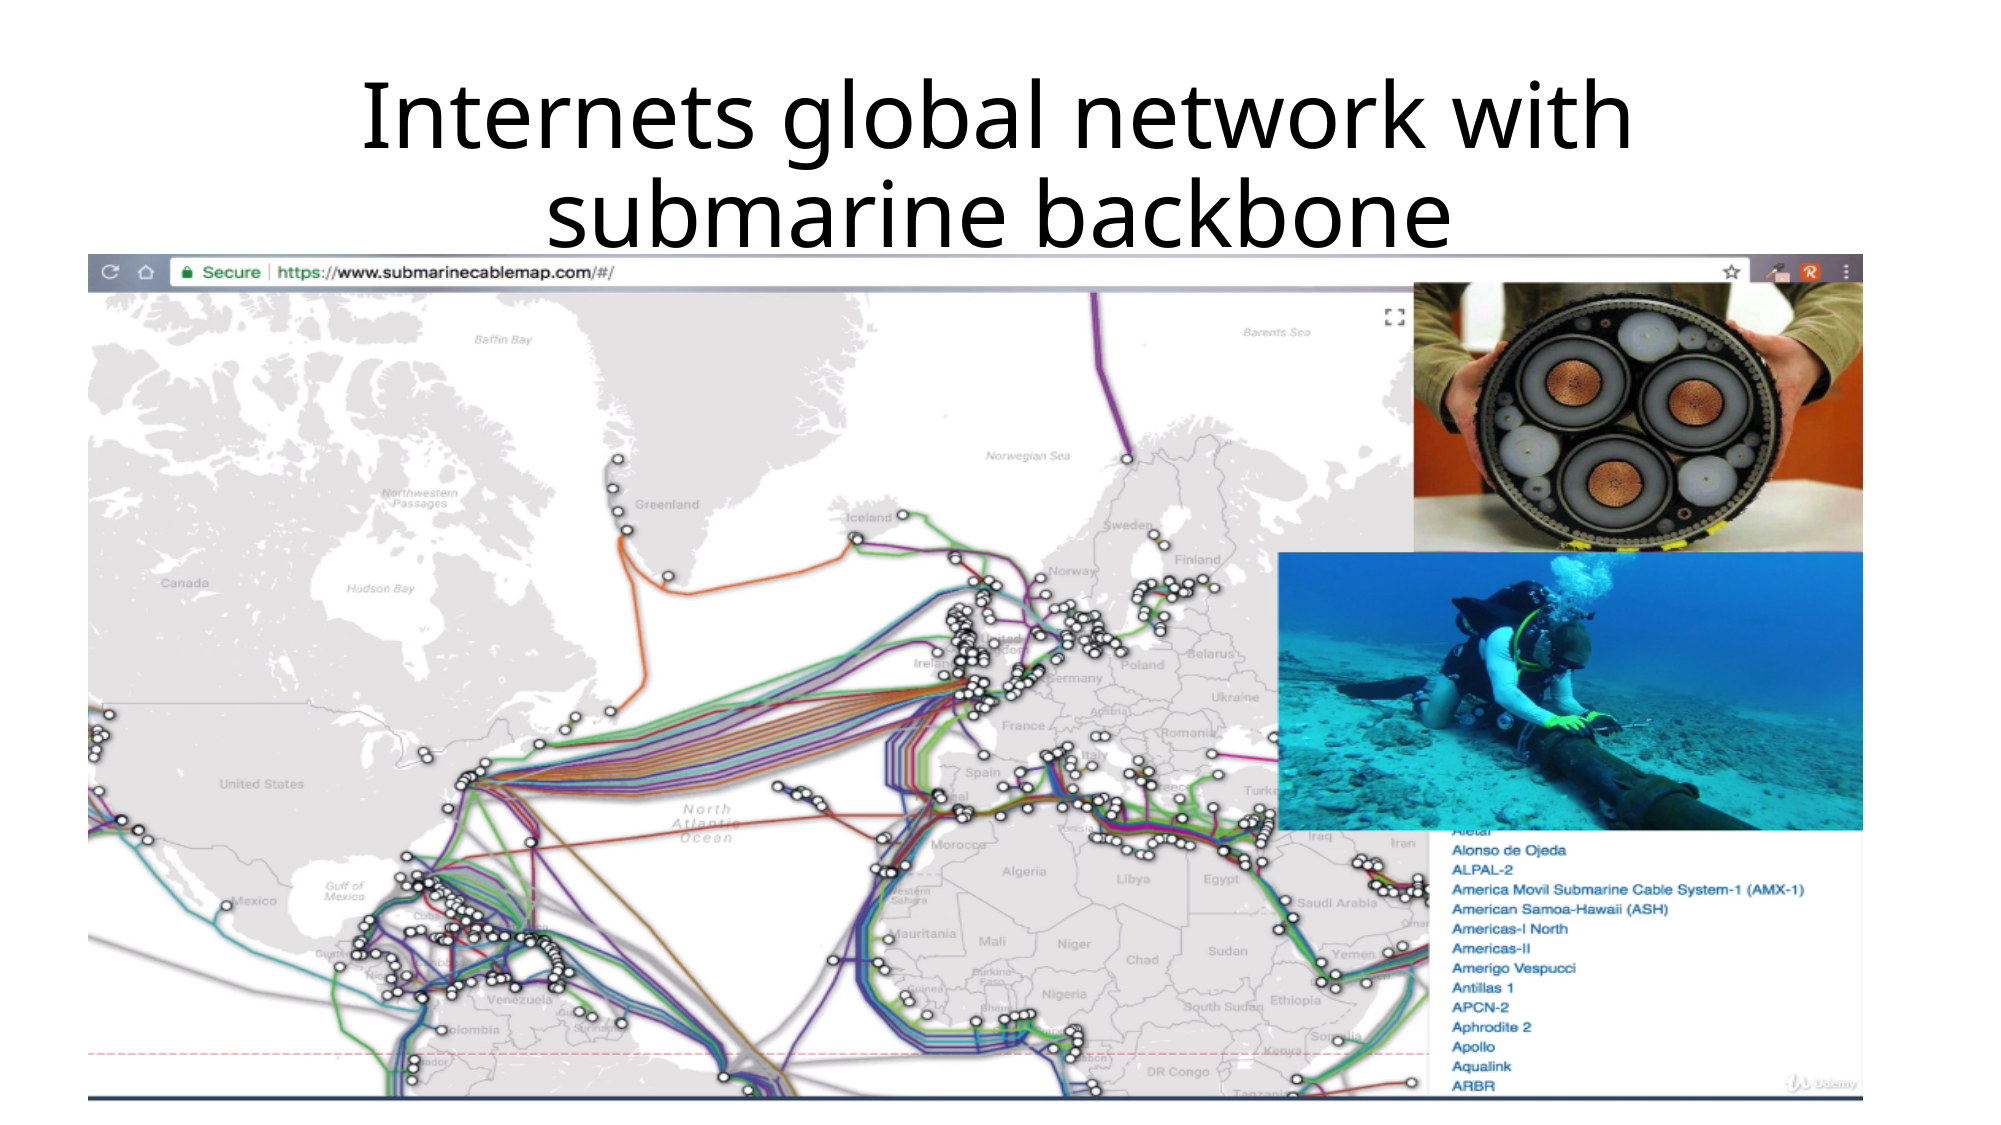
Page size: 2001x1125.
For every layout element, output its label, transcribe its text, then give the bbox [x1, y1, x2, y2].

picture [88, 254, 1863, 1102]
title Internets global network with submarine backbone [137, 59, 1863, 254]
